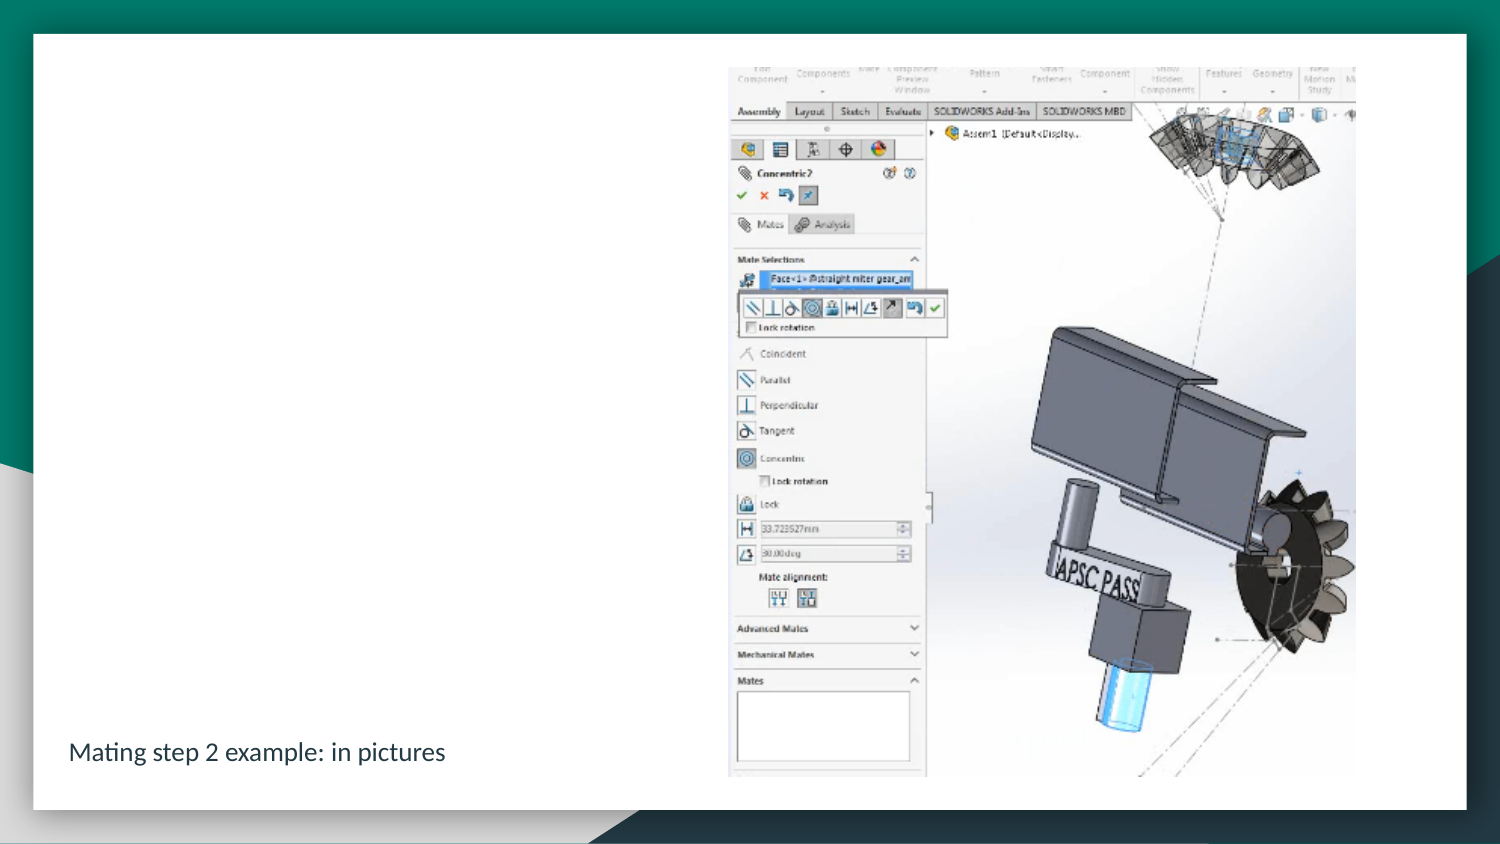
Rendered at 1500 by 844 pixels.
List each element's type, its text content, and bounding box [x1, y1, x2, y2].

picture [728, 67, 1356, 777]
list Mating step 2 example: in pictures [53, 682, 726, 783]
